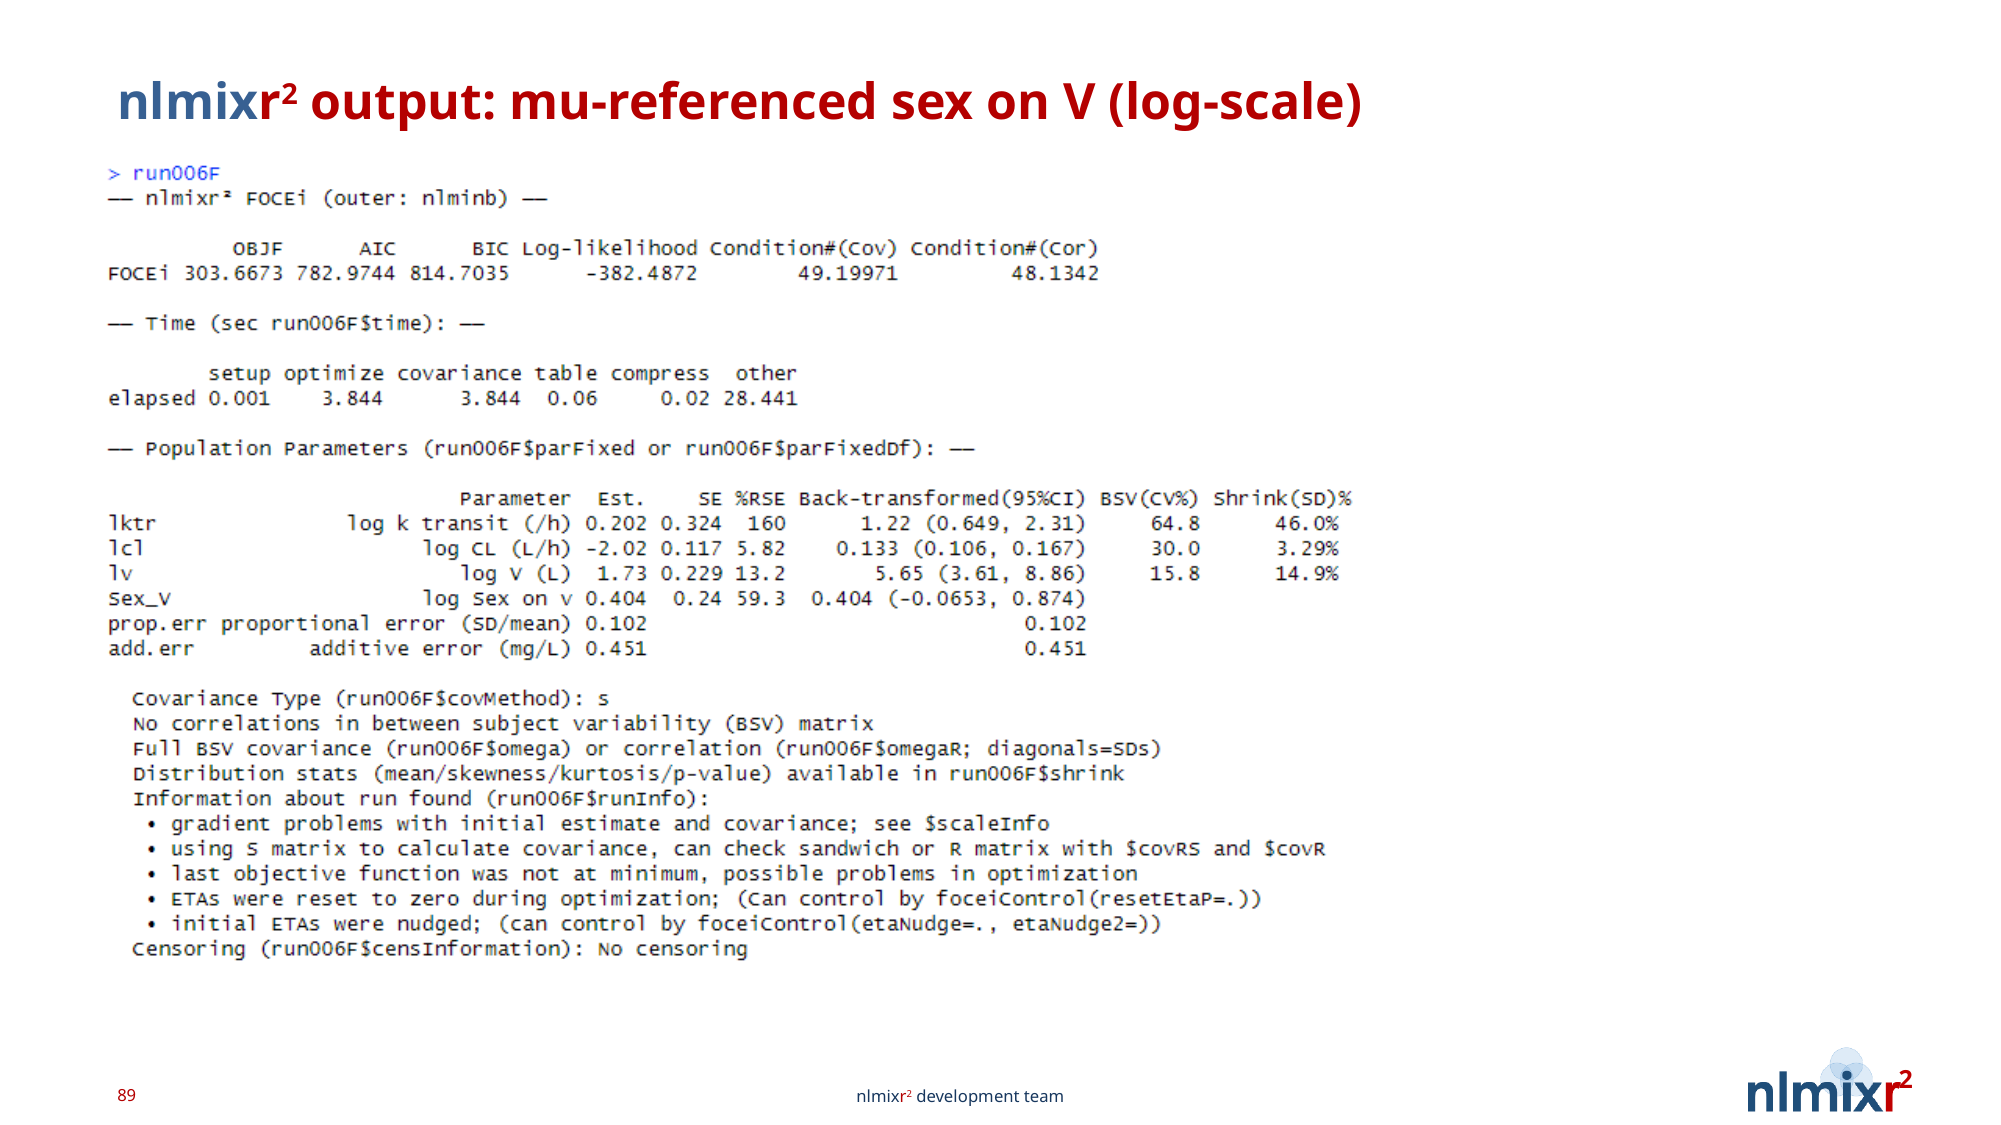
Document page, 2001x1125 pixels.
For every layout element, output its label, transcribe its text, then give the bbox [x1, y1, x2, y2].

picture [101, 162, 1617, 962]
title nlmixr2 output: mu-referenced sex on V (log-scale) [102, 18, 1898, 181]
slide_number 89 [102, 1076, 276, 1115]
footer nlmixr2 development team [354, 1076, 1567, 1115]
picture [1738, 1036, 1910, 1123]
